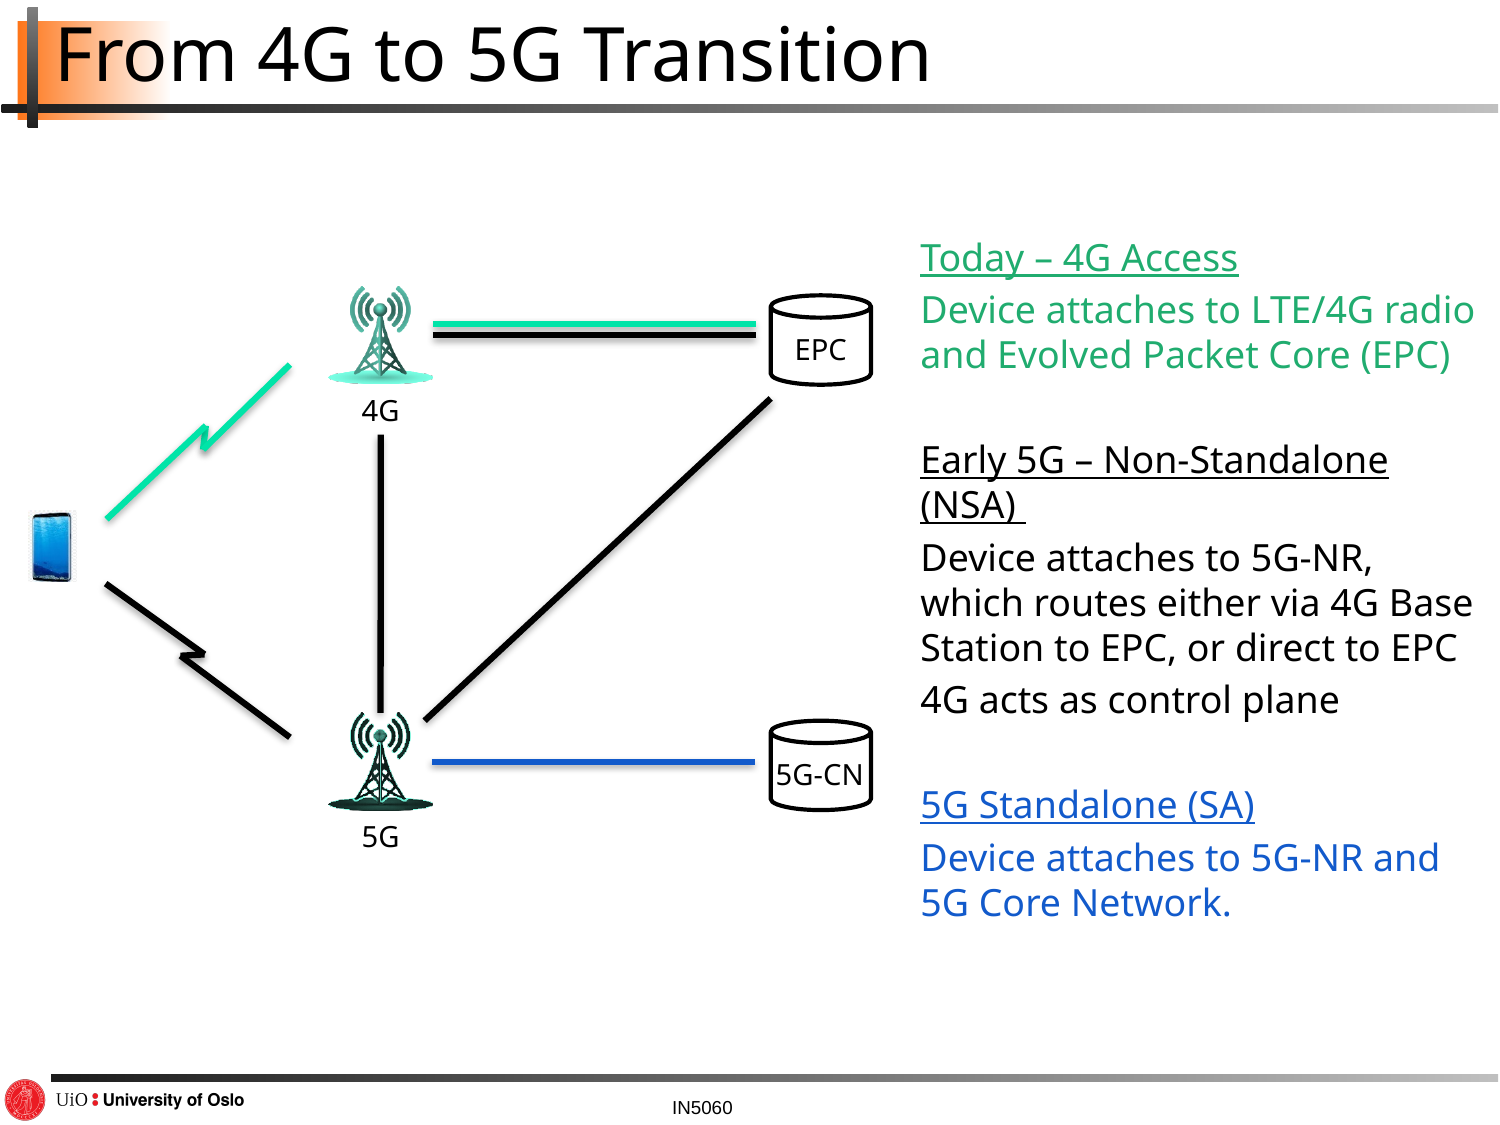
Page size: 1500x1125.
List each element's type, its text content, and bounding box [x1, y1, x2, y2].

text_box [770, 799, 871, 811]
text_box [770, 374, 871, 385]
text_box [202, 364, 291, 450]
text_box [770, 295, 871, 323]
text_box 4G [336, 392, 425, 435]
text_box Today – 4G Access Device attaches to LTE/4G radio and Evolved Packet Core (EPC) Early 5G – Non-Standalone (NSA) Device attaches to 5G-NR, which routes either via 4G Base Station to EPC, or direct to EPC 4G acts as control plane 5G Standalone (SA) Device attaches to 5G-NR and 5G Core Network. [905, 226, 1500, 932]
picture [328, 286, 434, 384]
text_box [120, 568, 276, 753]
text_box 5G [336, 819, 425, 862]
picture [0, 1075, 403, 1124]
text_box 5G-CN [756, 748, 884, 799]
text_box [106, 425, 207, 520]
picture [28, 510, 77, 583]
title From 4G to 5G Transition [51, 20, 1495, 113]
picture [328, 712, 434, 811]
text_box [770, 720, 871, 748]
text_box EPC [767, 323, 874, 374]
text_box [424, 398, 771, 721]
